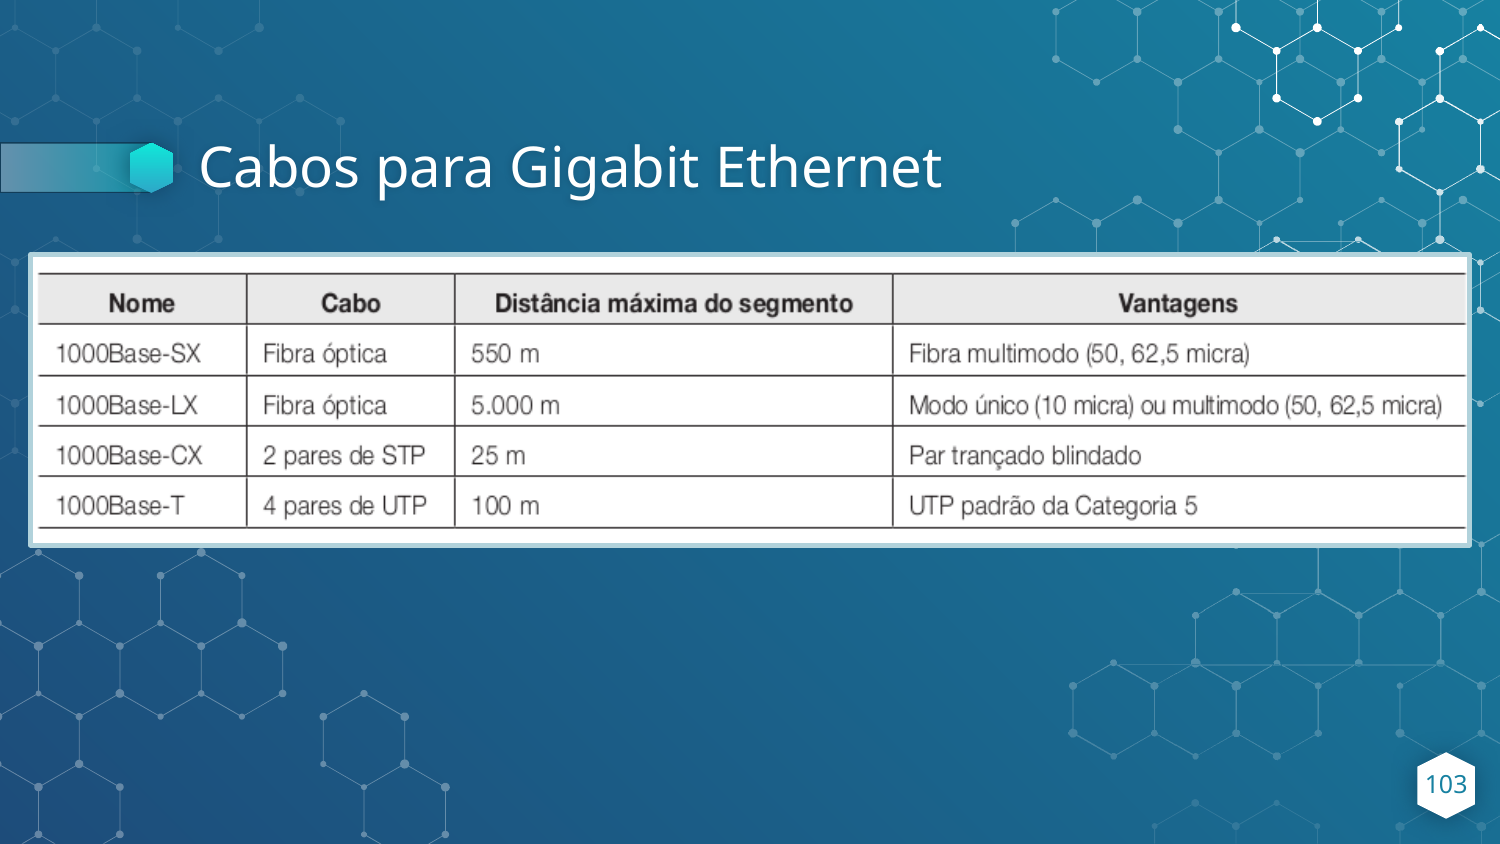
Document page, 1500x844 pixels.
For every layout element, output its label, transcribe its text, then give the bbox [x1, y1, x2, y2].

picture [32, 256, 1468, 544]
slide_number ‹#› [1417, 752, 1475, 819]
title Cabos para Gigabit Ethernet [198, 140, 1302, 198]
